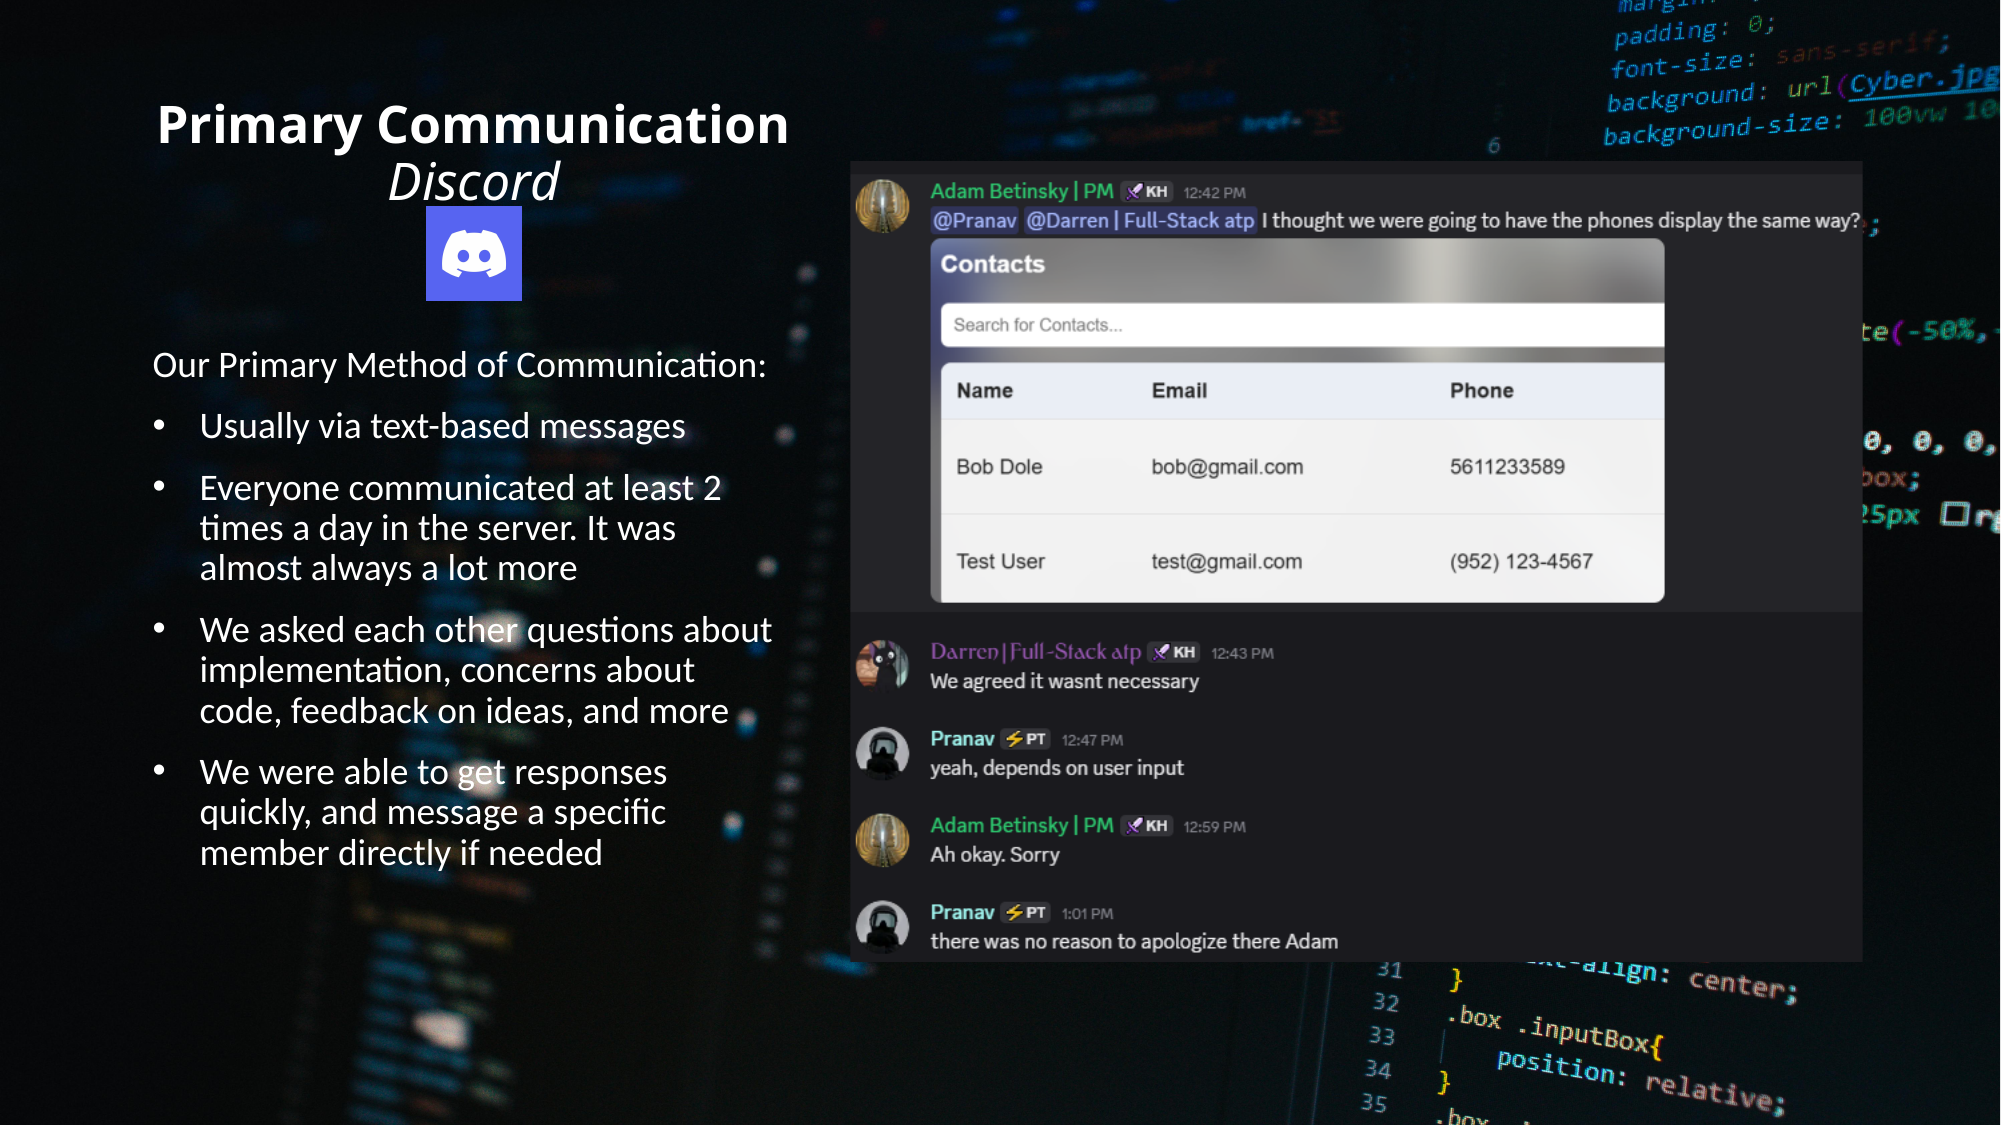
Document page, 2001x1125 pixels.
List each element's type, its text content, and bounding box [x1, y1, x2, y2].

title Primary Communication Discord [137, 75, 810, 338]
list Our Primary Method of Communication: Usually via text-based messages Everyone communicated at least 2 times a day in the server. It was almost always a lot more We asked each other questions about implementation, concerns about code, feedback on ideas, and more We were able to get responses quickly, and message a specific member directly if needed [137, 337, 797, 963]
picture [0, 0, 2001, 1125]
